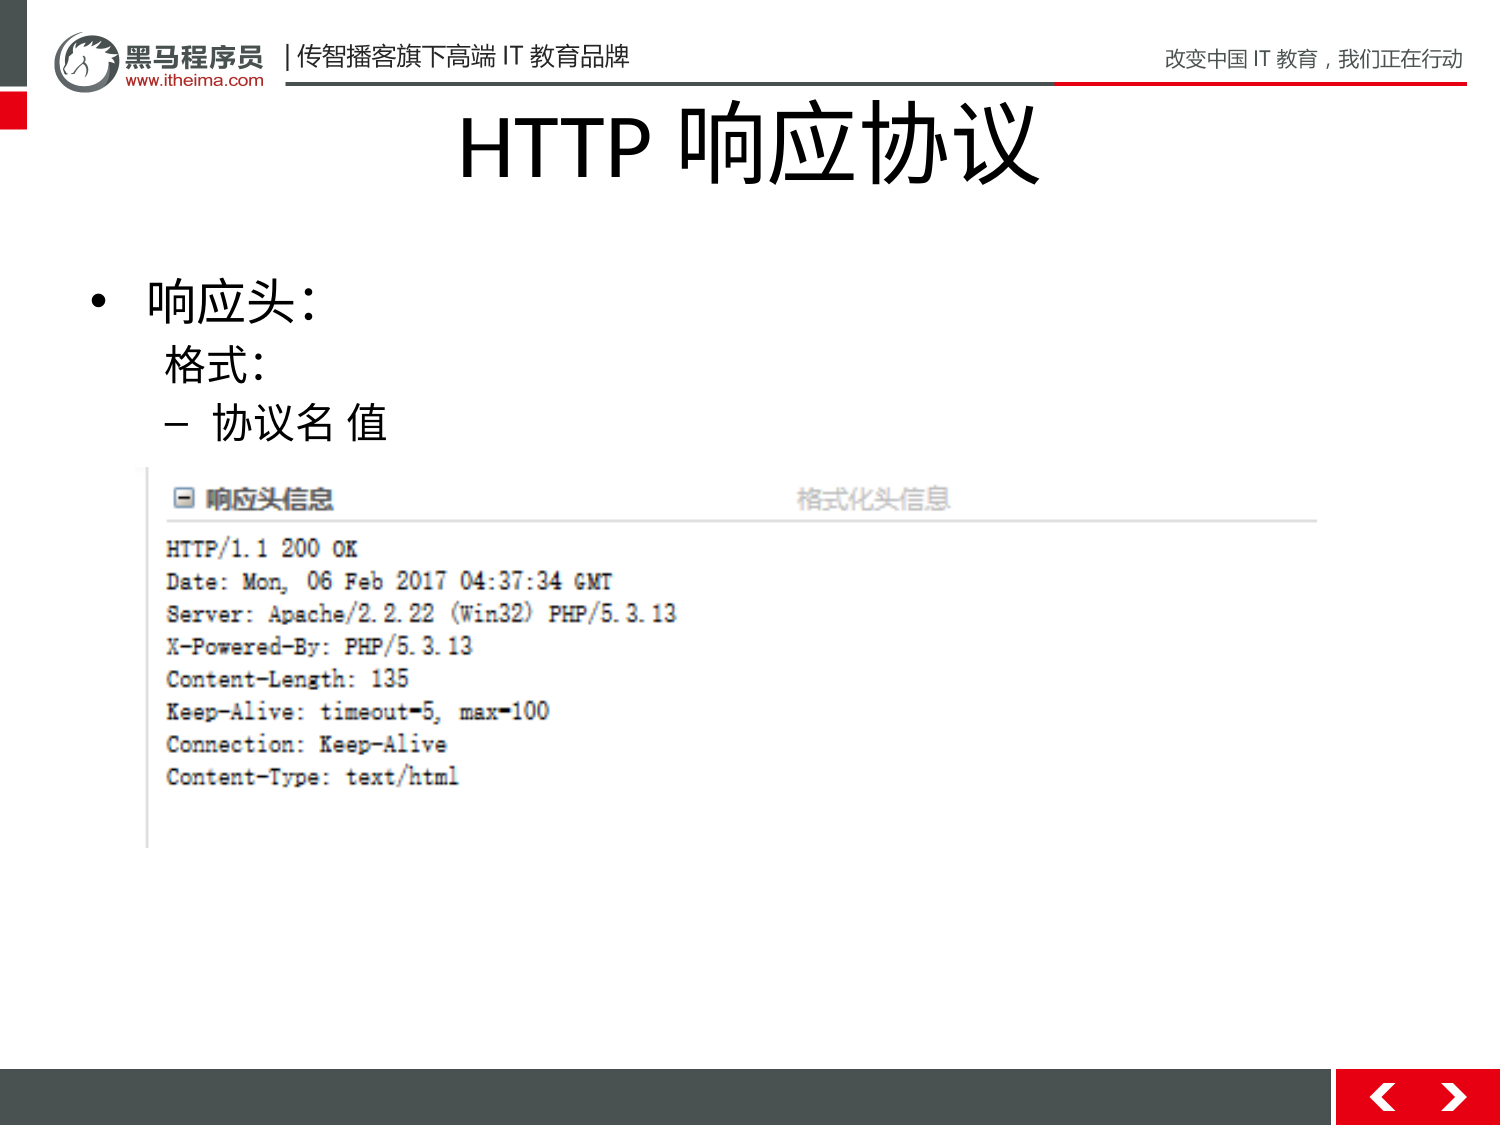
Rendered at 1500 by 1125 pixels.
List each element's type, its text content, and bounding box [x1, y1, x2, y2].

list 响应头： 格式： 协议名 值 [75, 262, 1425, 1005]
title HTTP响应协议 [75, 78, 1425, 262]
picture [0, 0, 1500, 1125]
